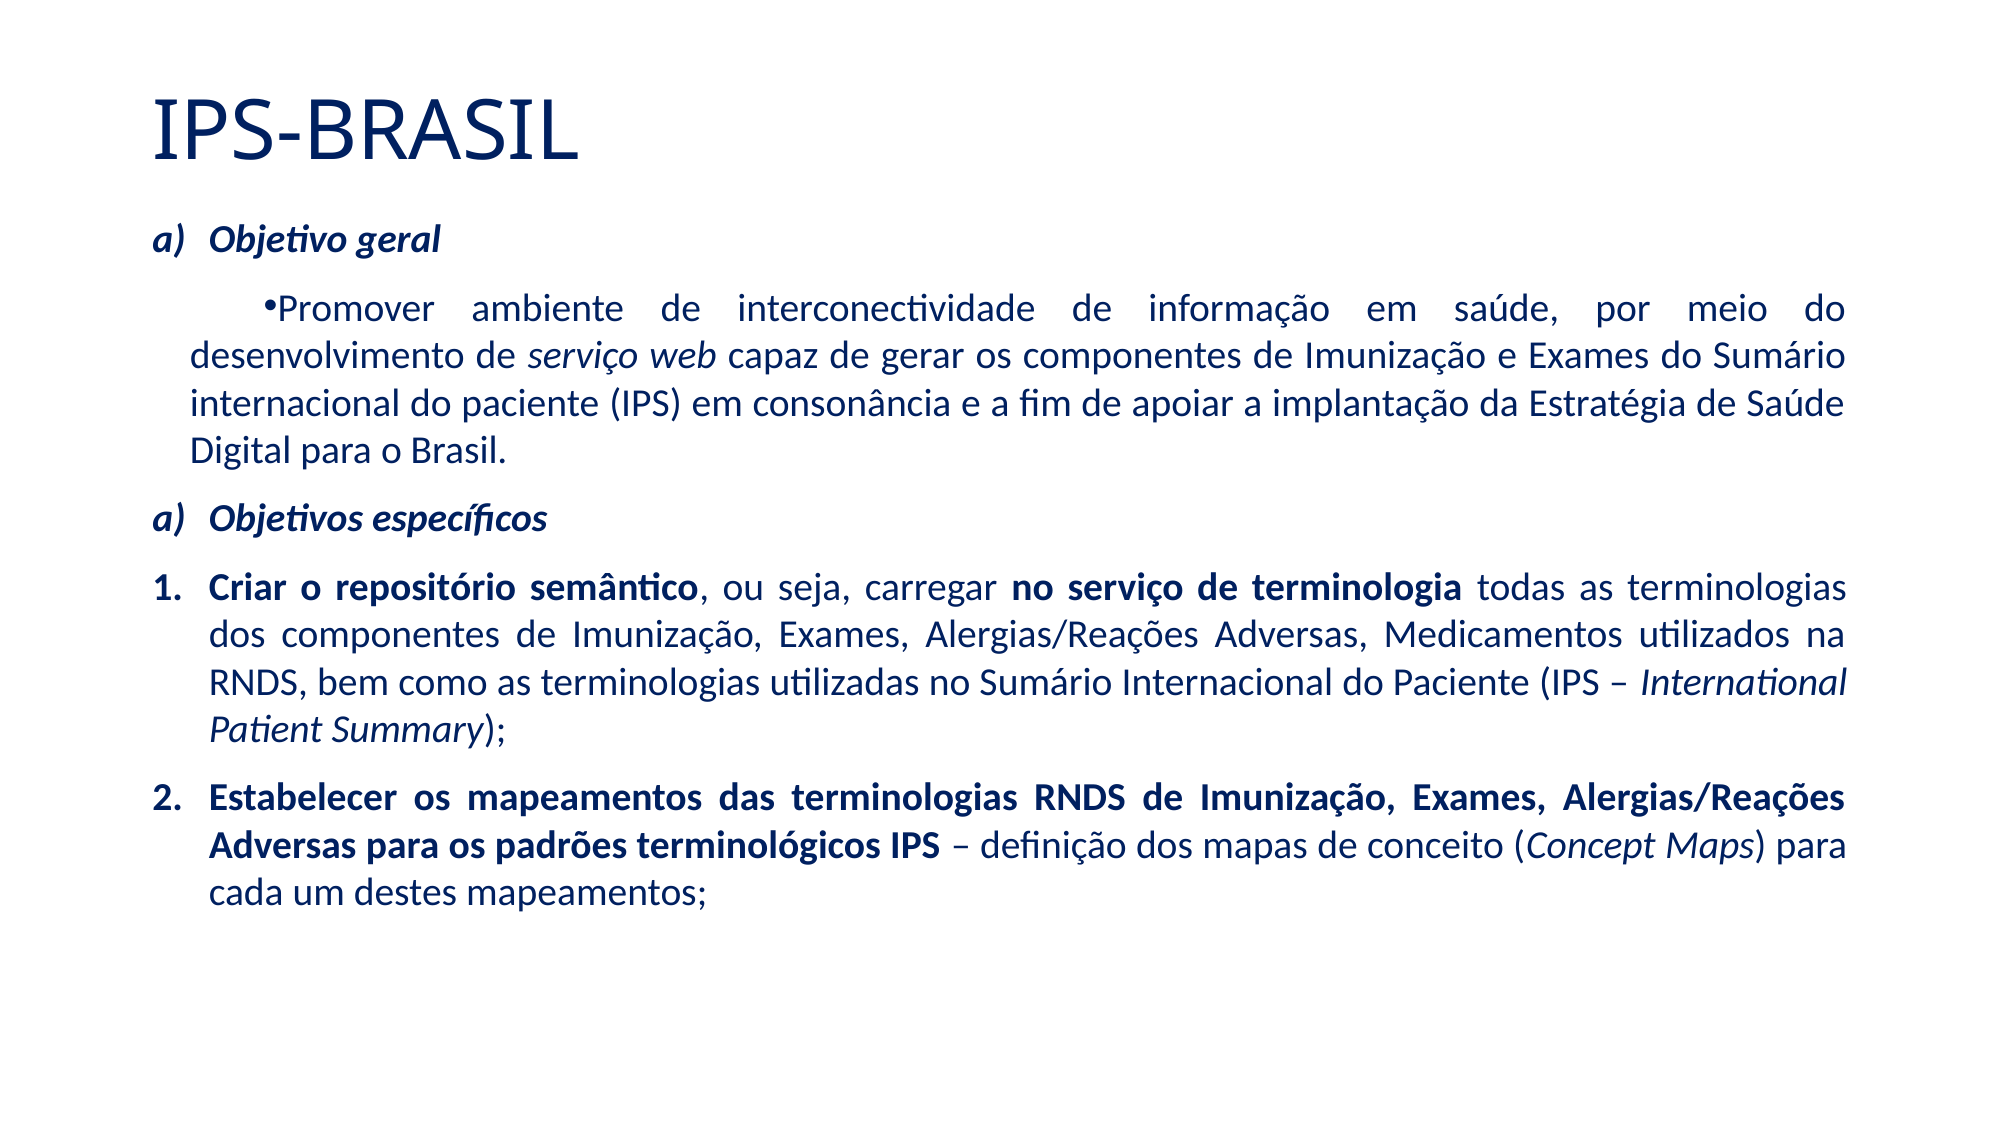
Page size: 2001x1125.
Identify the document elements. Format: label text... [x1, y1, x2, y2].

title IPS-BRASIL [137, 59, 1863, 205]
list Objetivo geral Promover ambiente de interconectividade de informação em saúde, por meio do desenvolvimento de serviço web capaz de gerar os componentes de Imunização e Exames do Sumário internacional do paciente (IPS) em consonância e a fim de apoiar a implantação da Estratégia de Saúde Digital para o Brasil. Objetivos específicos Criar o repositório semântico, ou seja, carregar no serviço de terminologia todas as terminologias dos componentes de Imunização, Exames, Alergias/Reações Adversas, Medicamentos utilizados na RNDS, bem como as terminologias utilizadas no Sumário Internacional do Paciente (IPS – International Patient Summary); Estabelecer os mapeamentos das terminologias RNDS de Imunização, Exames, Alergias/Reações Adversas para os padrões terminológicos IPS – definição dos mapas de conceito (Concept Maps) para cada um destes mapeamentos; [137, 205, 1863, 988]
